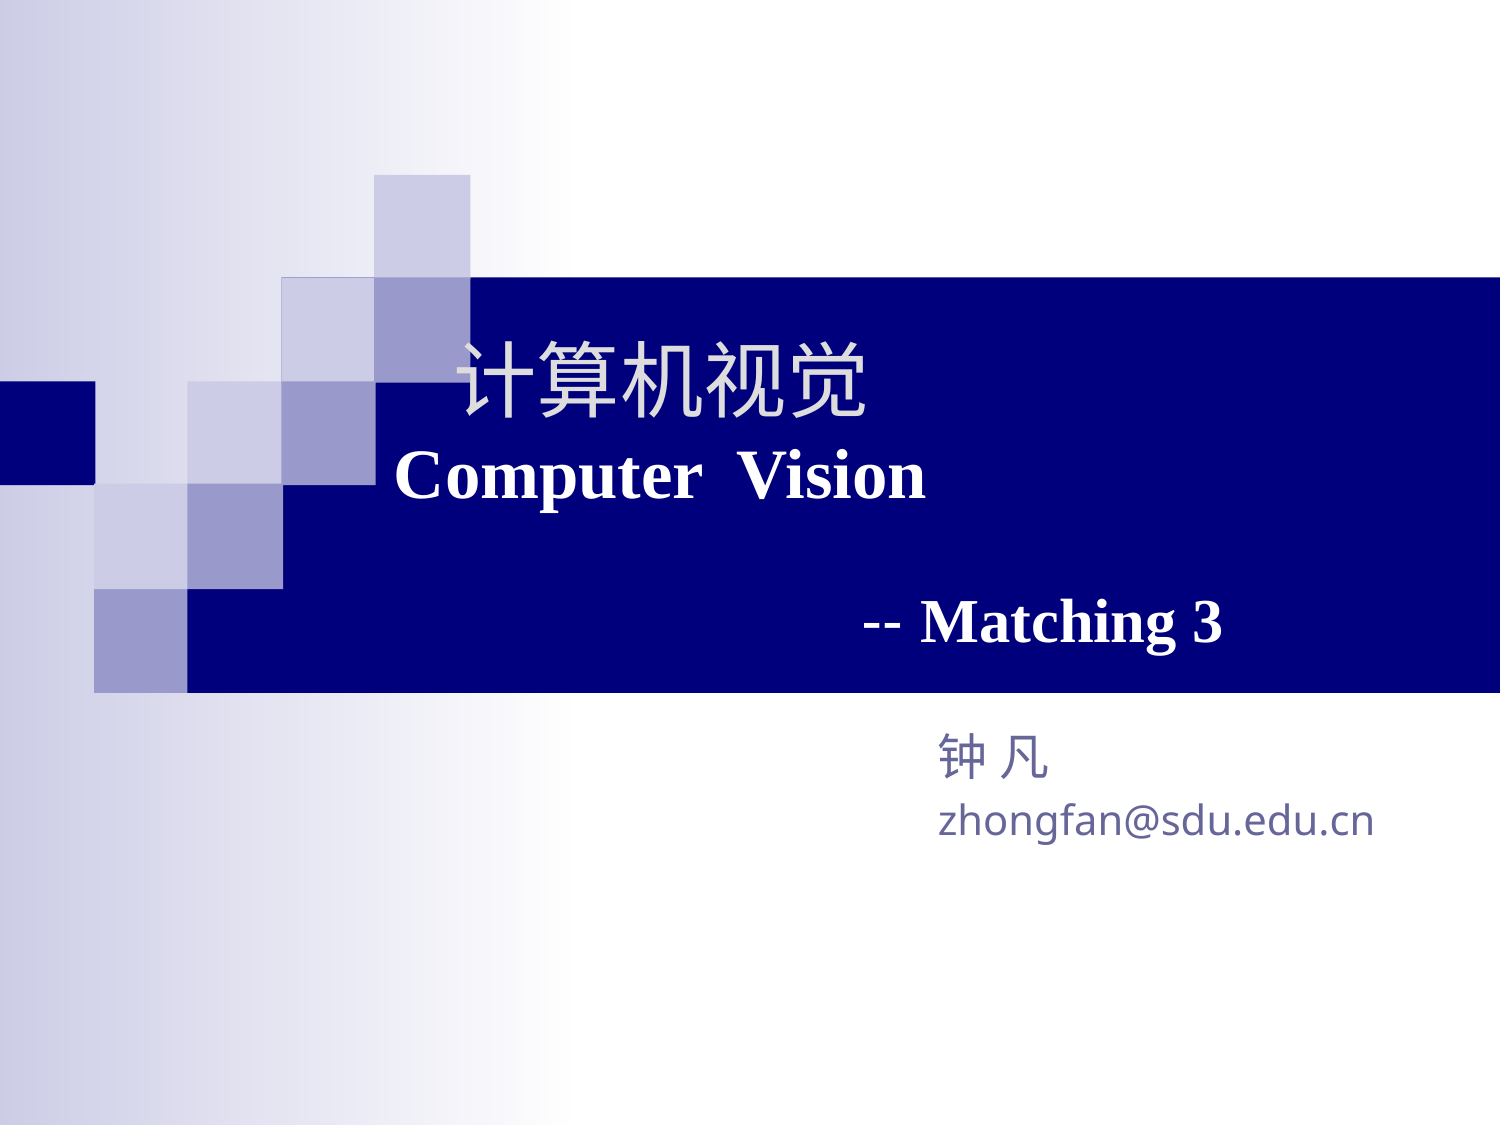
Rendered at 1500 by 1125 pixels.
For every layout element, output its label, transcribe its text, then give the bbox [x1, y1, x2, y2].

subtitle 钟 凡 zhongfan@sdu.edu.cn [922, 717, 1465, 919]
title 计算机视觉 Computer Vision [249, 302, 1500, 624]
text_box -- Matching 3 [846, 572, 1240, 663]
